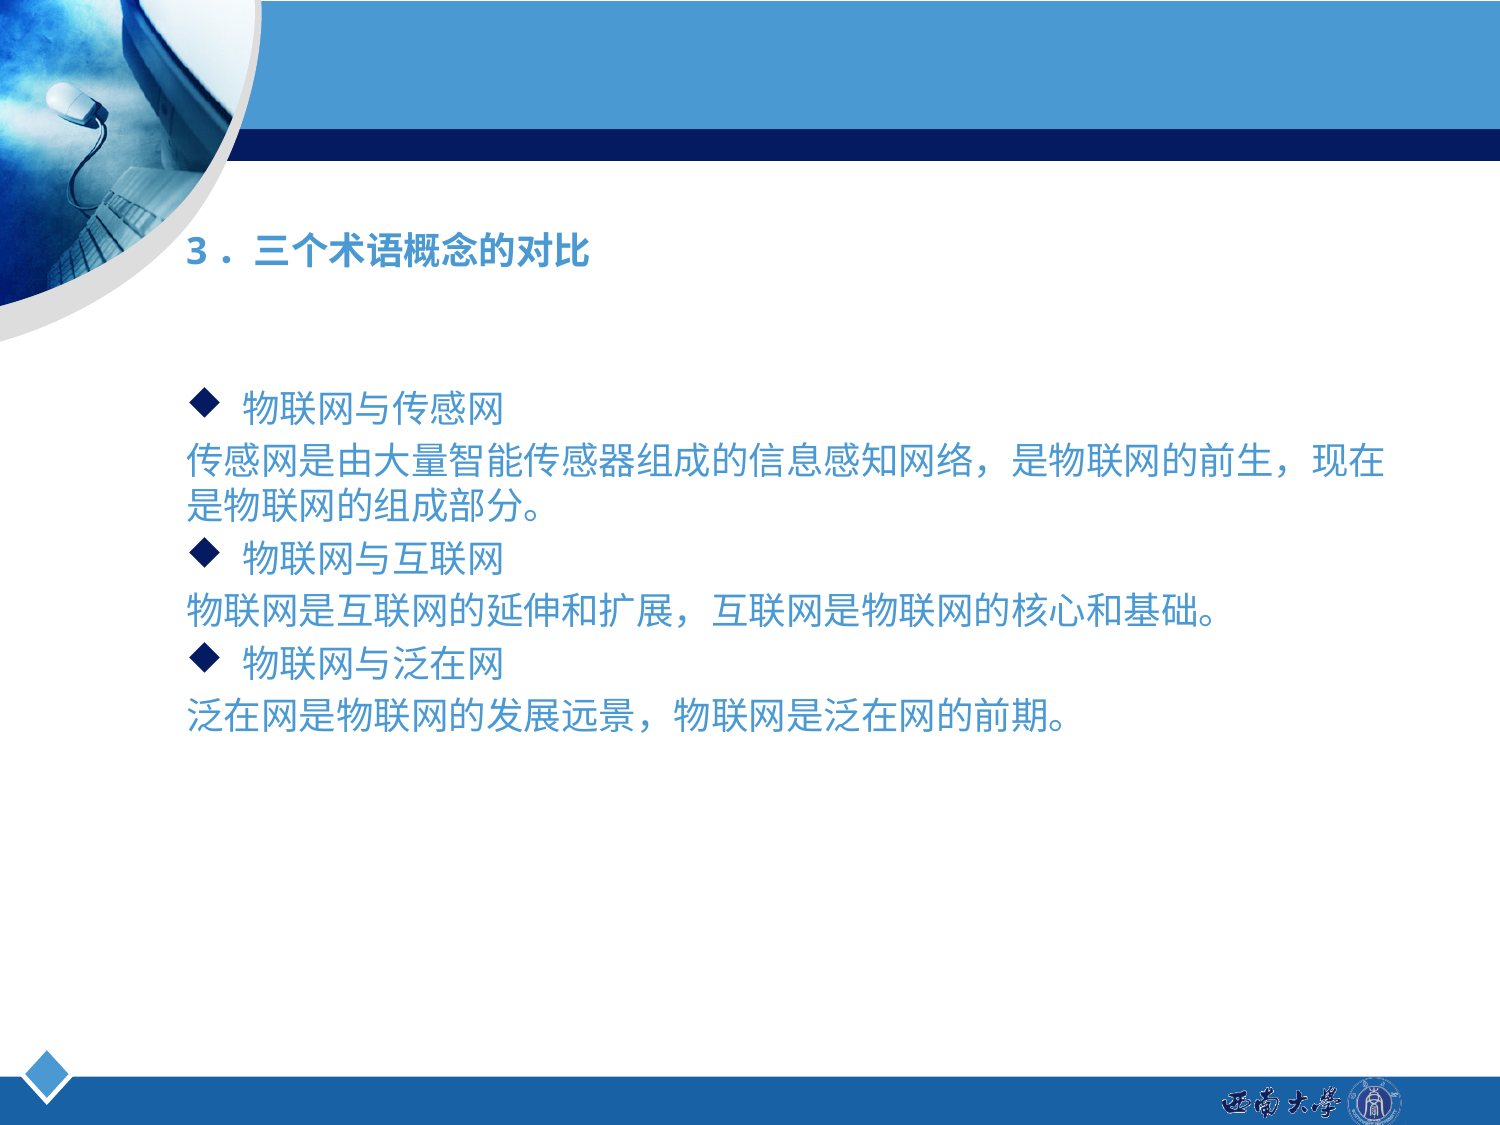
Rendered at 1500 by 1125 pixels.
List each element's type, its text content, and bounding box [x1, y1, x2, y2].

list 3．三个术语概念的对比 物联网与传感网 传感网是由大量智能传感器组成的信息感知网络，是物联网的前生，现在是物联网的组成部分。 物联网与互联网 物联网是互联网的延伸和扩展，互联网是物联网的核心和基础。 物联网与泛在网 泛在网是物联网的发展远景，物联网是泛在网的前期。 [171, 219, 1424, 1024]
picture [1222, 1086, 1340, 1118]
picture [0, 0, 255, 306]
